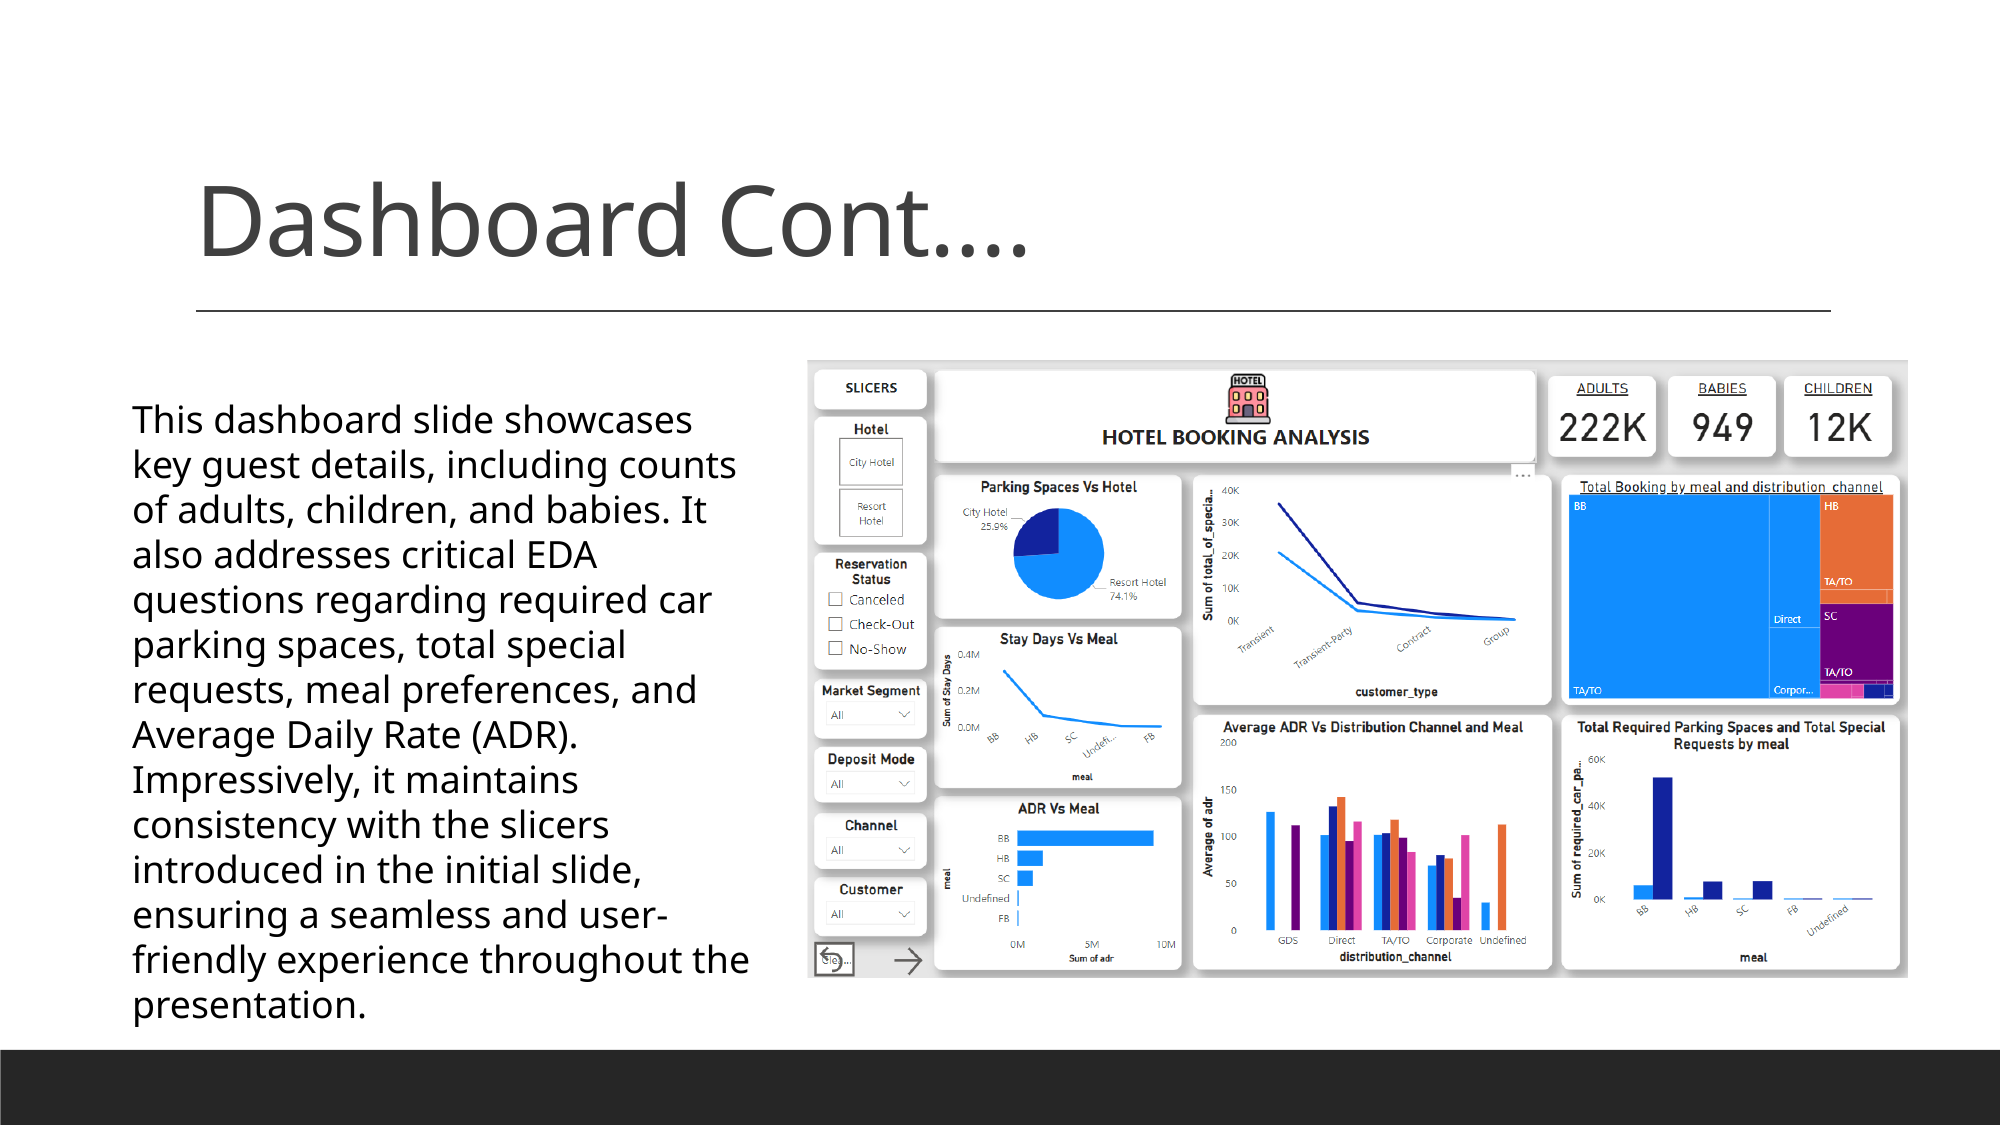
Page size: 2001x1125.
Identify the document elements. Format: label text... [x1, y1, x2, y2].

text_box This dashboard slide showcases key guest details, including counts of adults, children, and babies. It also addresses critical EDA questions regarding required car parking spaces, total special requests, meal preferences, and Average Daily Rate (ADR). Impressively, it maintains consistency with the slicers introduced in the initial slide, ensuring a seamless and user-friendly experience throughout the presentation. [117, 389, 775, 1034]
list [806, 360, 1908, 979]
title Dashboard Cont…. [180, 47, 1830, 285]
